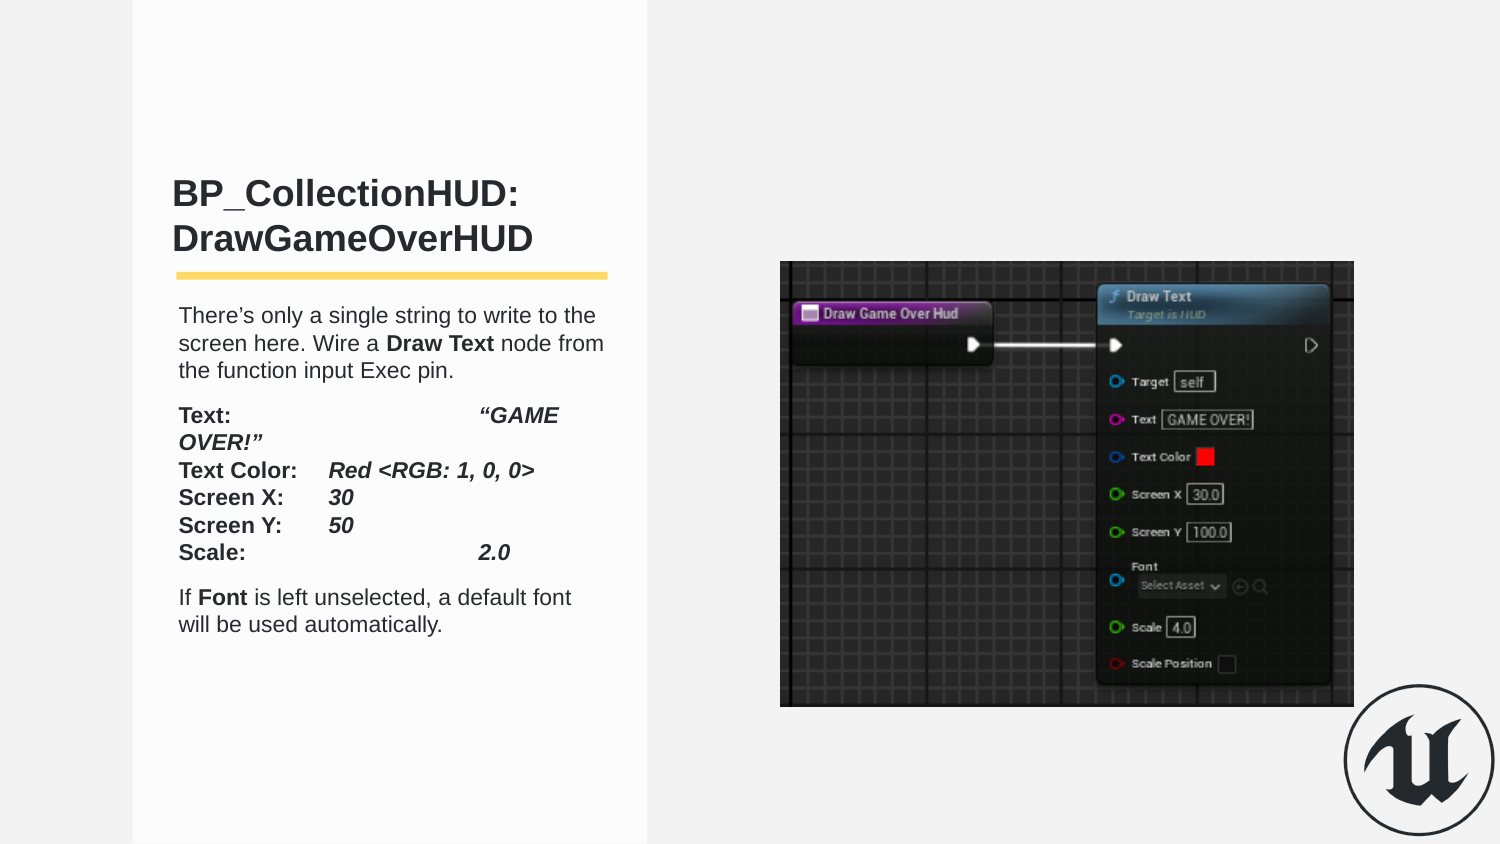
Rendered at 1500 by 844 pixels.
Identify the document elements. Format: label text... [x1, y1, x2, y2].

list BP_CollectionHUD: DrawGameOverHUD [166, 133, 631, 262]
picture [779, 261, 1500, 844]
list There’s only a single string to write to the screen here. Wire a Draw Text node from the function input Exec pin. Text: “GAME OVER!” Text Color: Red <RGB: 1, 0, 0> Screen X: 30 Screen Y: 50 Scale: 2.0 If Font is left unselected, a default font will be used automatically. [173, 298, 612, 844]
